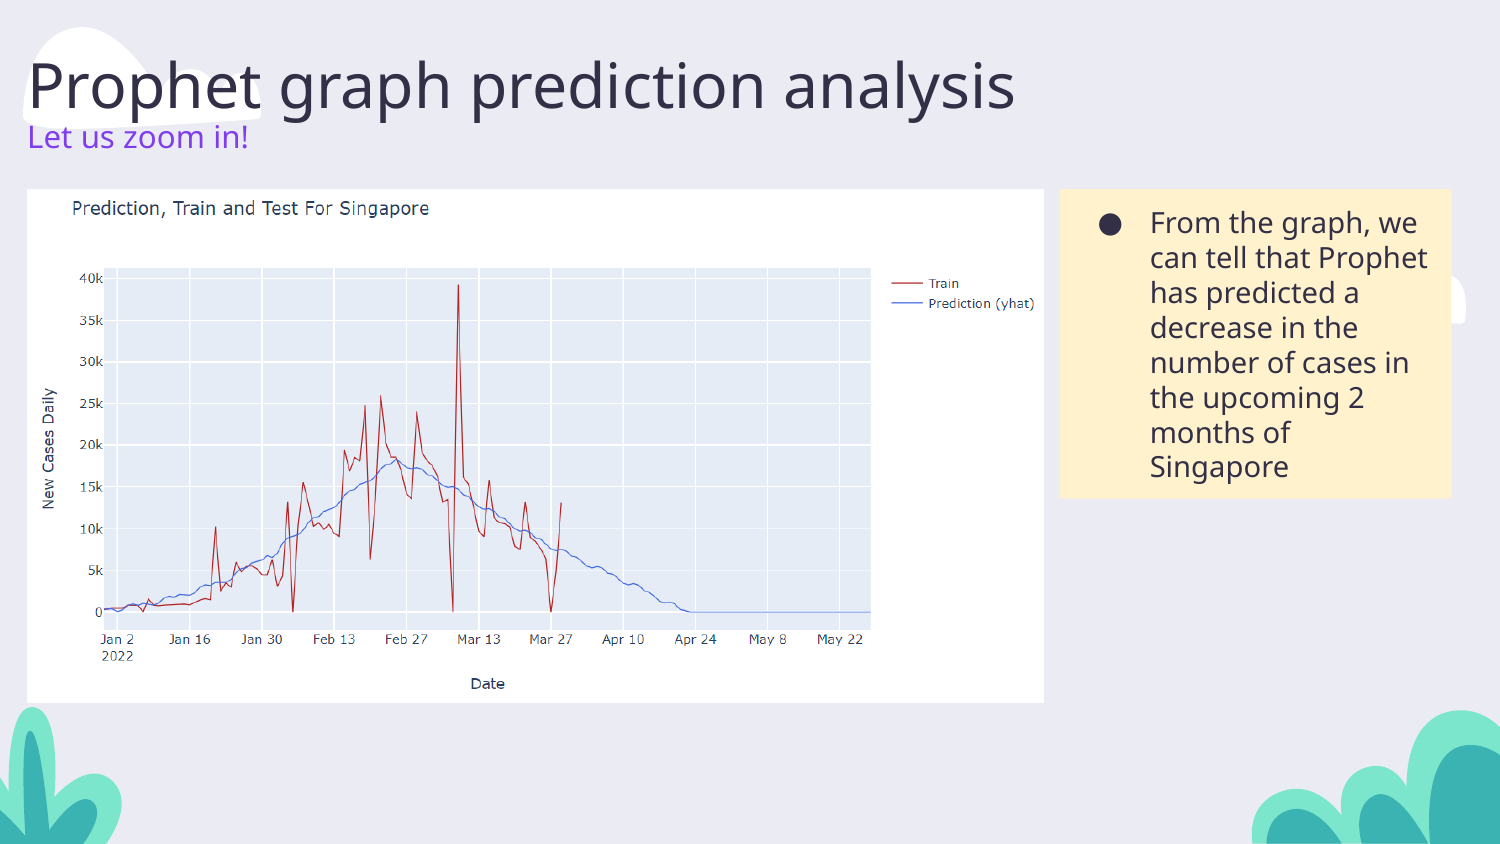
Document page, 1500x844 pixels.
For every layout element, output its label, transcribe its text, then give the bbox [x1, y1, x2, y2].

title Prophet graph prediction analysis [27, 0, 1266, 108]
title Let us zoom in! [27, 108, 1293, 202]
picture [26, 188, 1045, 703]
text_box From the graph, we can tell that Prophet has predicted a decrease in the number of cases in the upcoming 2 months of Singapore [1059, 189, 1452, 499]
